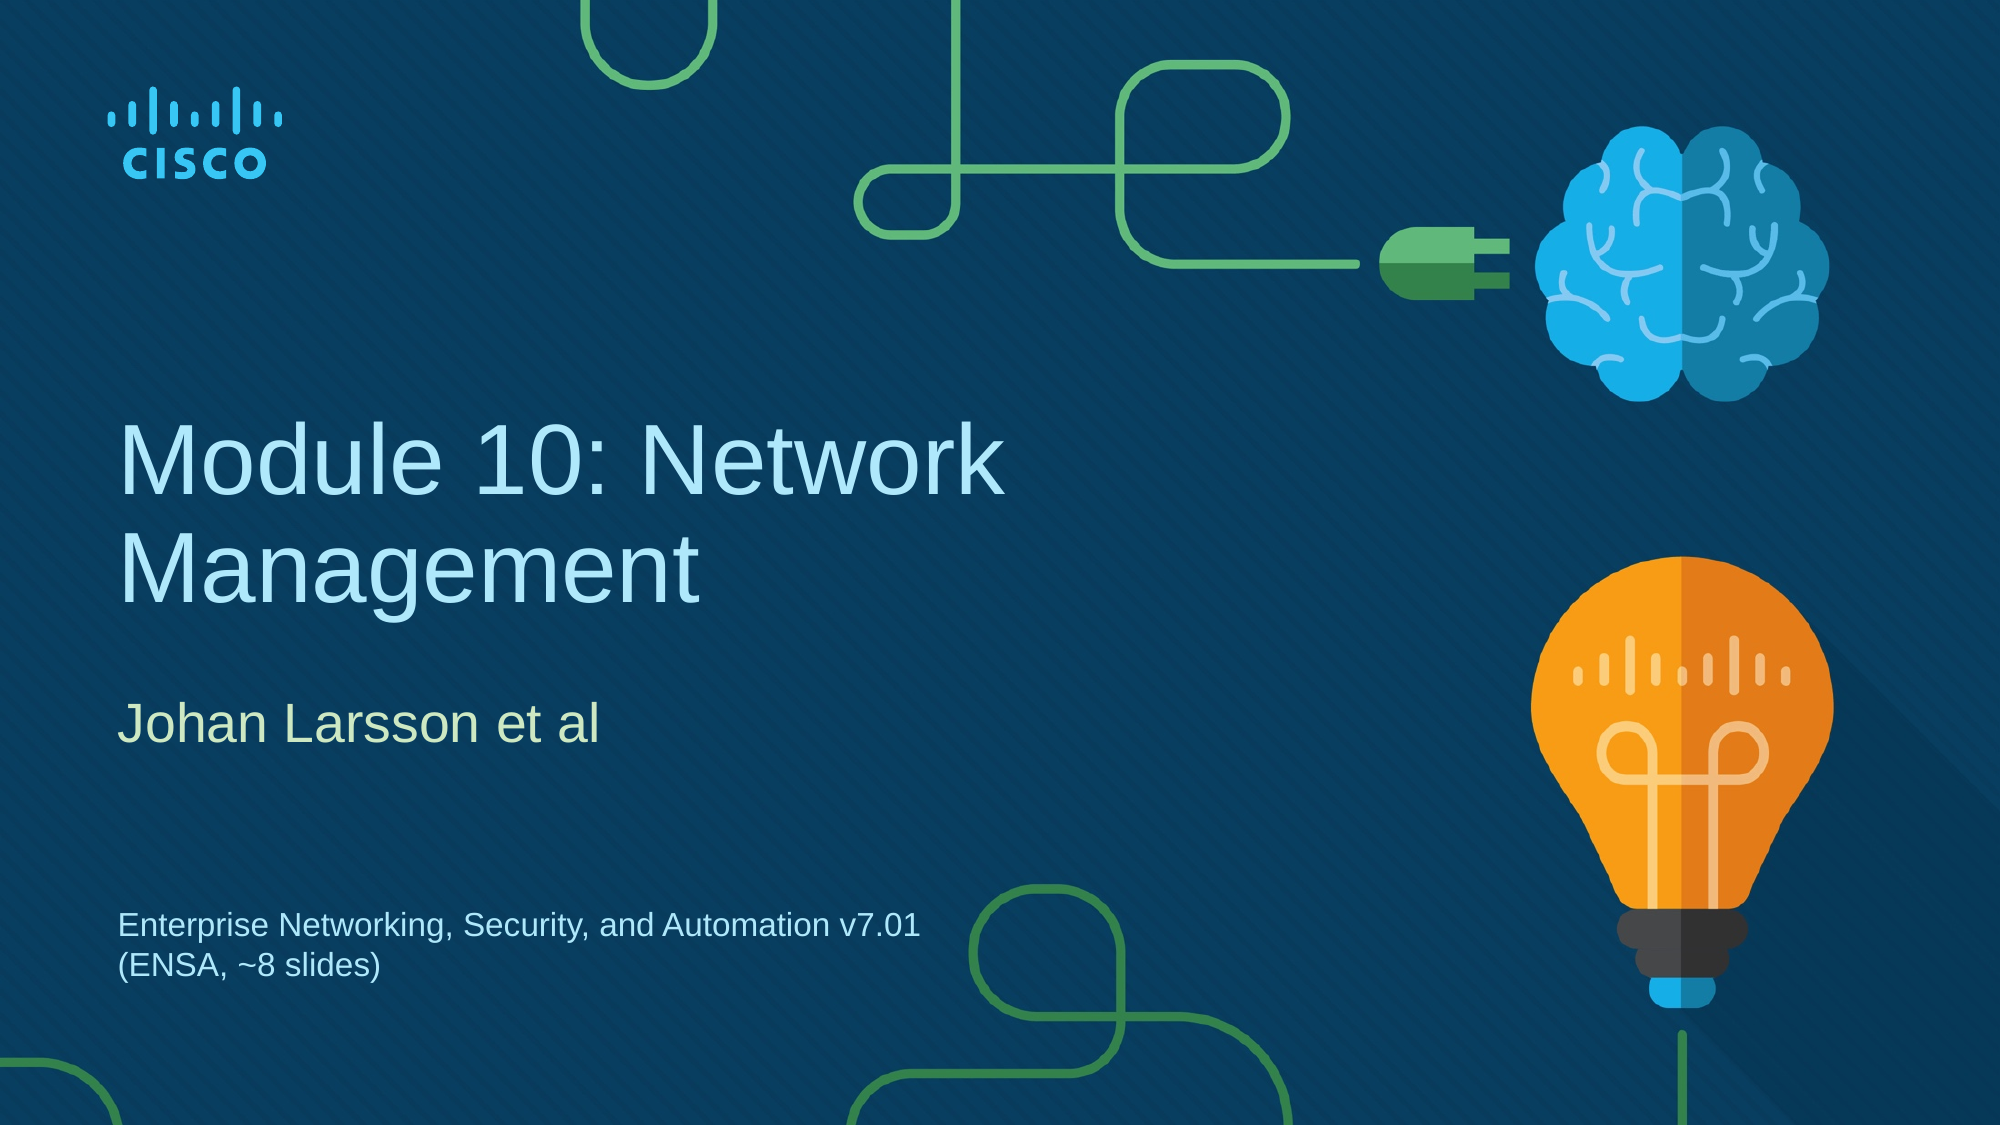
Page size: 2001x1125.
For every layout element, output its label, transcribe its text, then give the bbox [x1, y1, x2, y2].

subtitle Enterprise Networking, Security, and Automation v7.01 (ENSA, ~8 slides) [102, 833, 942, 1031]
picture [0, 0, 2000, 1125]
list Johan Larsson et al [102, 684, 1399, 750]
title Module 10: Network Management [102, 266, 1537, 632]
